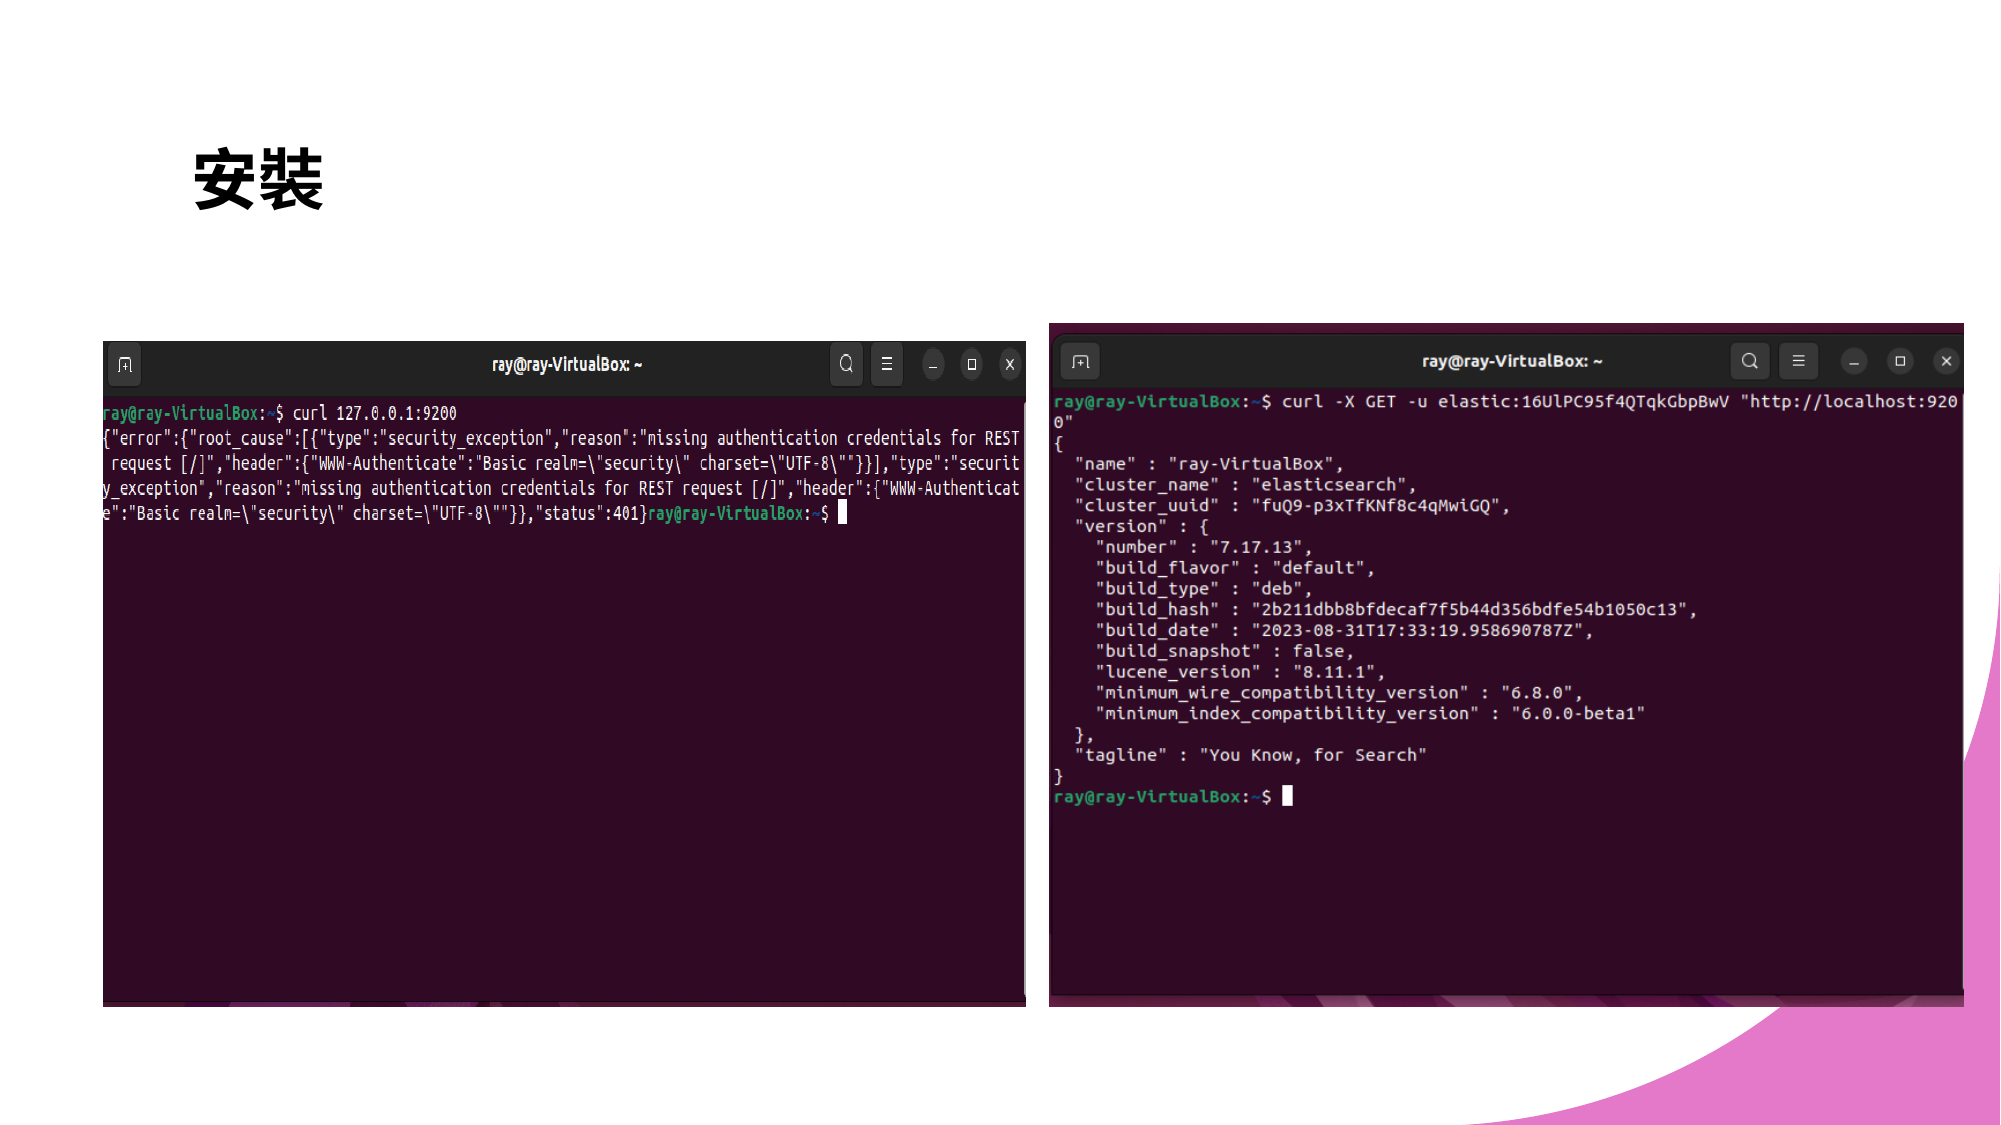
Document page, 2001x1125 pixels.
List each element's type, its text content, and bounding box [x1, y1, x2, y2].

title 安裝 [176, 118, 1809, 226]
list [103, 341, 1026, 1007]
picture [1049, 323, 1964, 1007]
